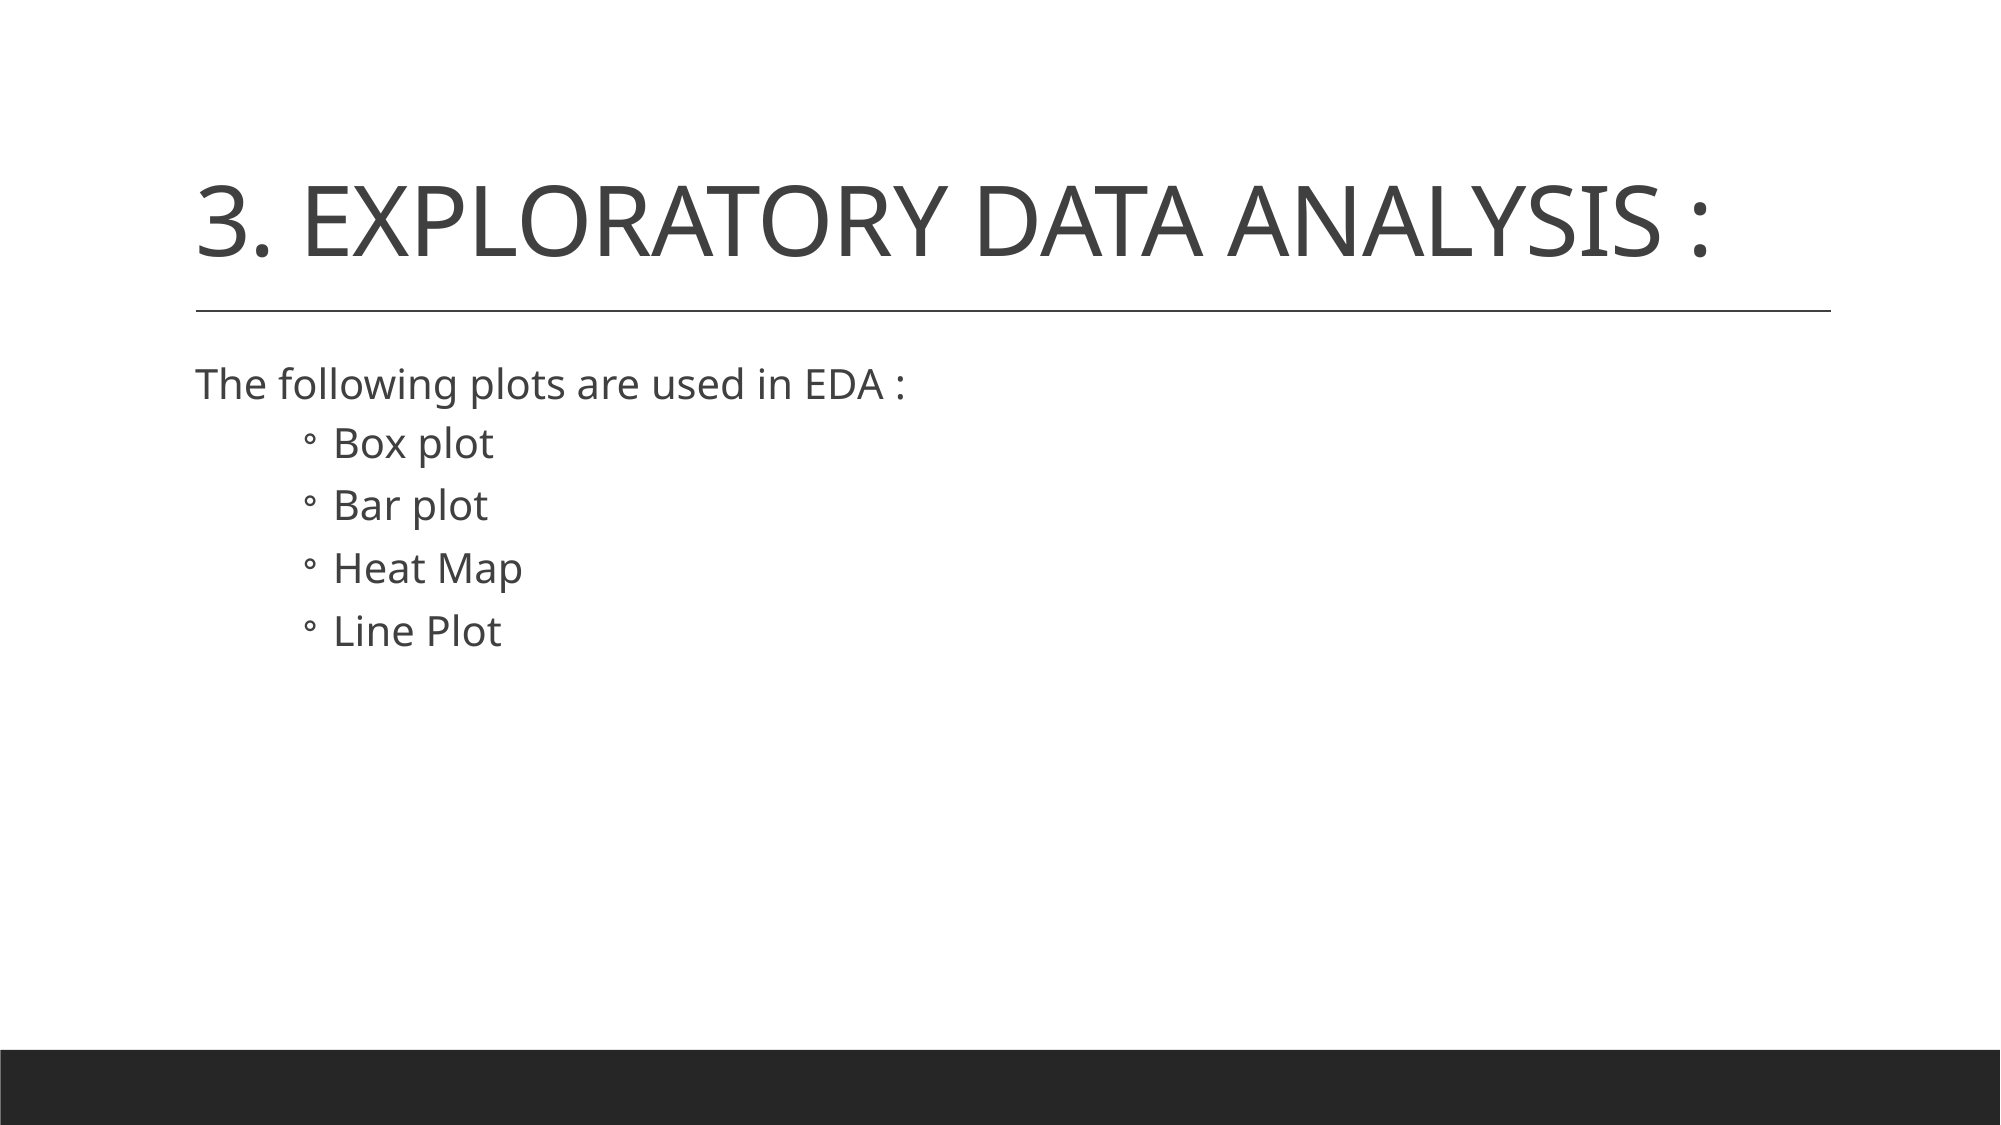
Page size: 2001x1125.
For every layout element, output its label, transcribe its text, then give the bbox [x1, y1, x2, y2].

title 3. EXPLORATORY DATA ANALYSIS : [180, 47, 1830, 285]
list The following plots are used in EDA : Box plot Bar plot Heat Map Line Plot [180, 345, 1830, 963]
